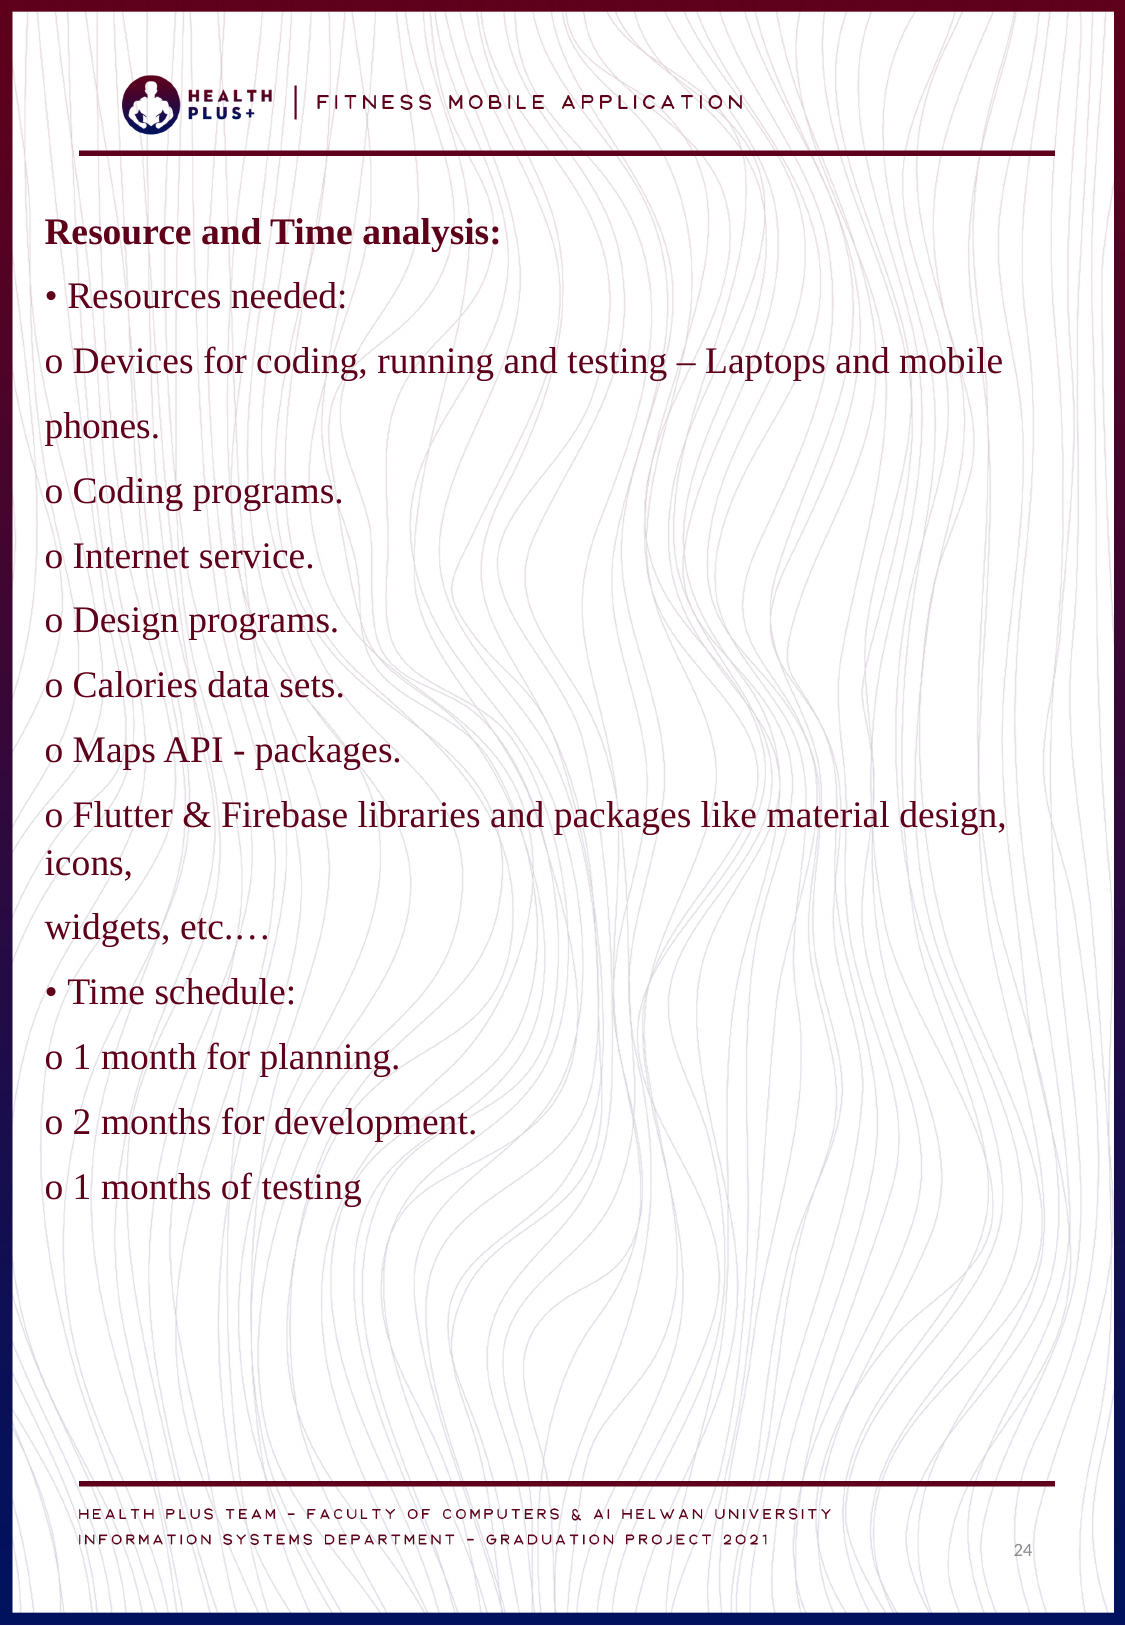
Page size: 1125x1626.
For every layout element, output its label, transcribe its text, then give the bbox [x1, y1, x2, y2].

picture [0, 0, 1125, 1625]
text_box Resource and Time analysis: • Resources needed: o Devices for coding, running and testing – Laptops and mobile phones. o Coding programs. o Internet service. o Design programs. o Calories data sets. o Maps API - packages. o Flutter & Firebase libraries and packages like material design, icons, widgets, etc.… • Time schedule: o 1 month for planning. o 2 months for development. o 1 months of testing [44, 203, 1091, 1337]
slide_number 24 [794, 1506, 1048, 1593]
